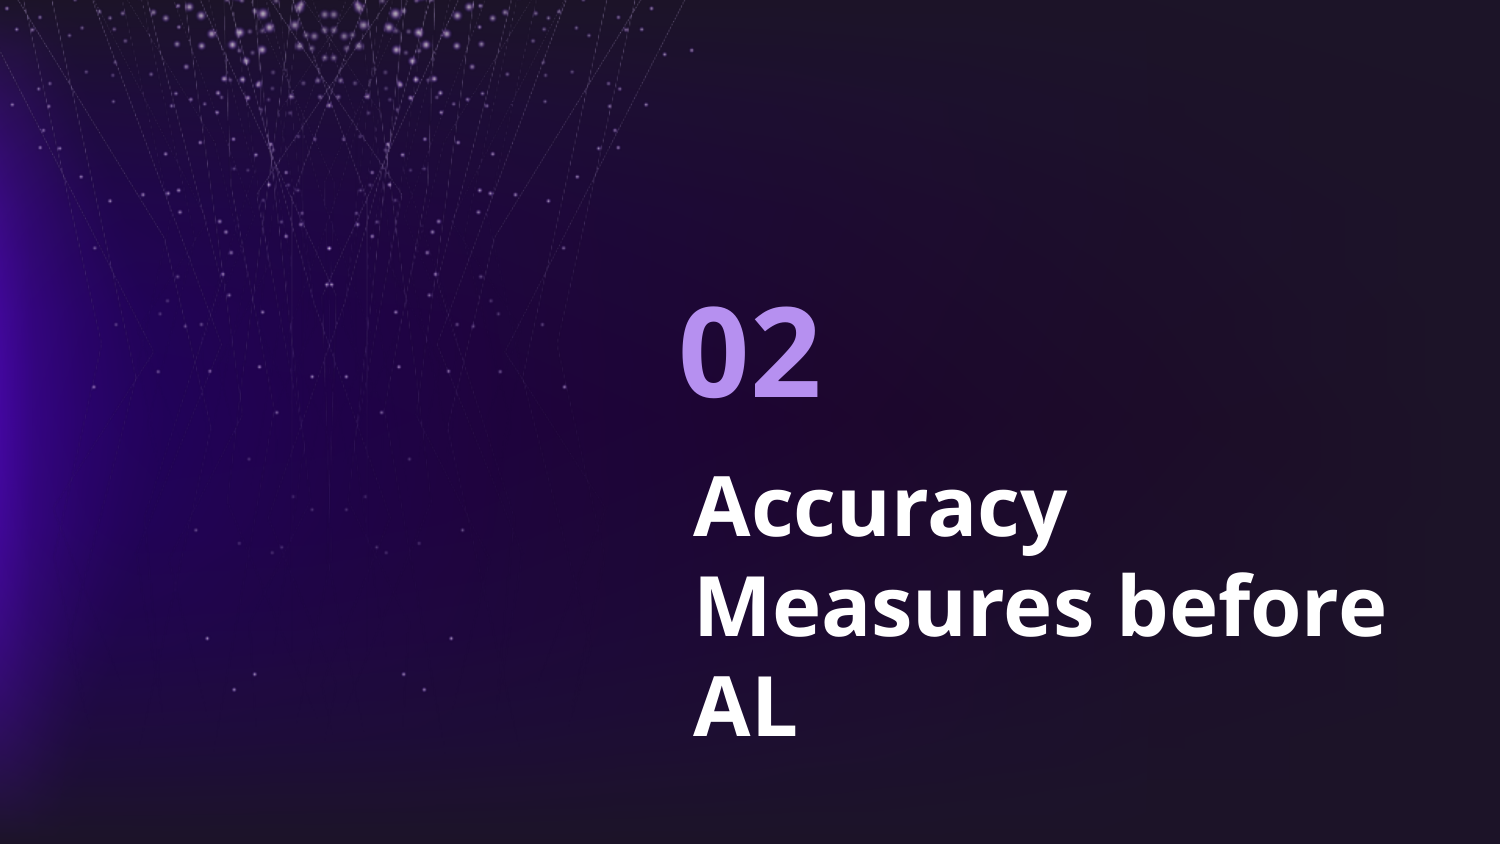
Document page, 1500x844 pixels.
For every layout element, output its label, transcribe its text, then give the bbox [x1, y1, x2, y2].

picture [0, 0, 706, 766]
title 02 [663, 256, 989, 438]
title Accuracy Measures before AL [678, 437, 1469, 576]
